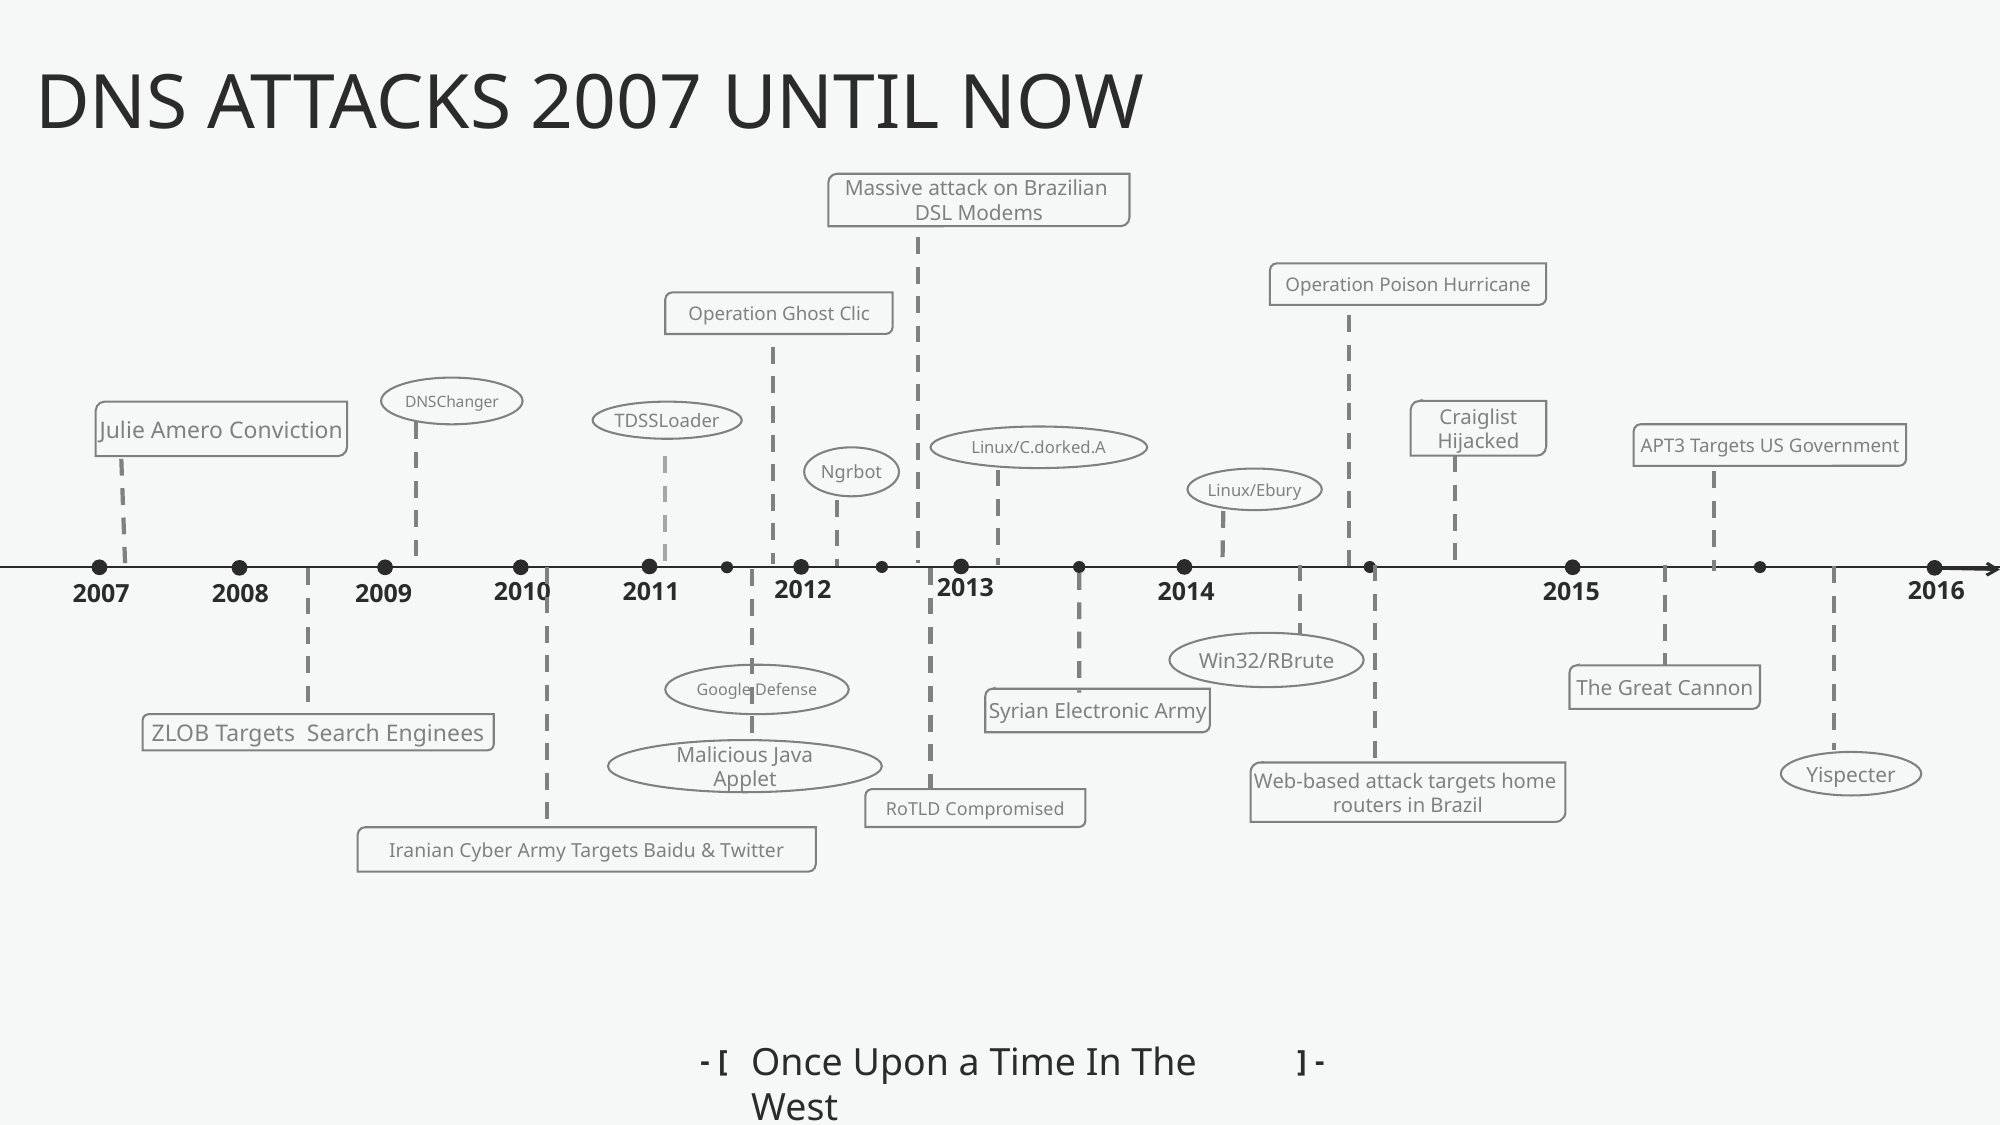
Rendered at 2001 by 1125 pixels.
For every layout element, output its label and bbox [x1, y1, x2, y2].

text_box [1714, 564, 2000, 571]
text_box [1375, 564, 1713, 571]
picture [0, 0, 1996, 564]
text_box [0, 564, 1300, 571]
picture [0, 571, 1996, 1125]
text_box [1301, 564, 1374, 571]
text_box [121, 458, 126, 564]
